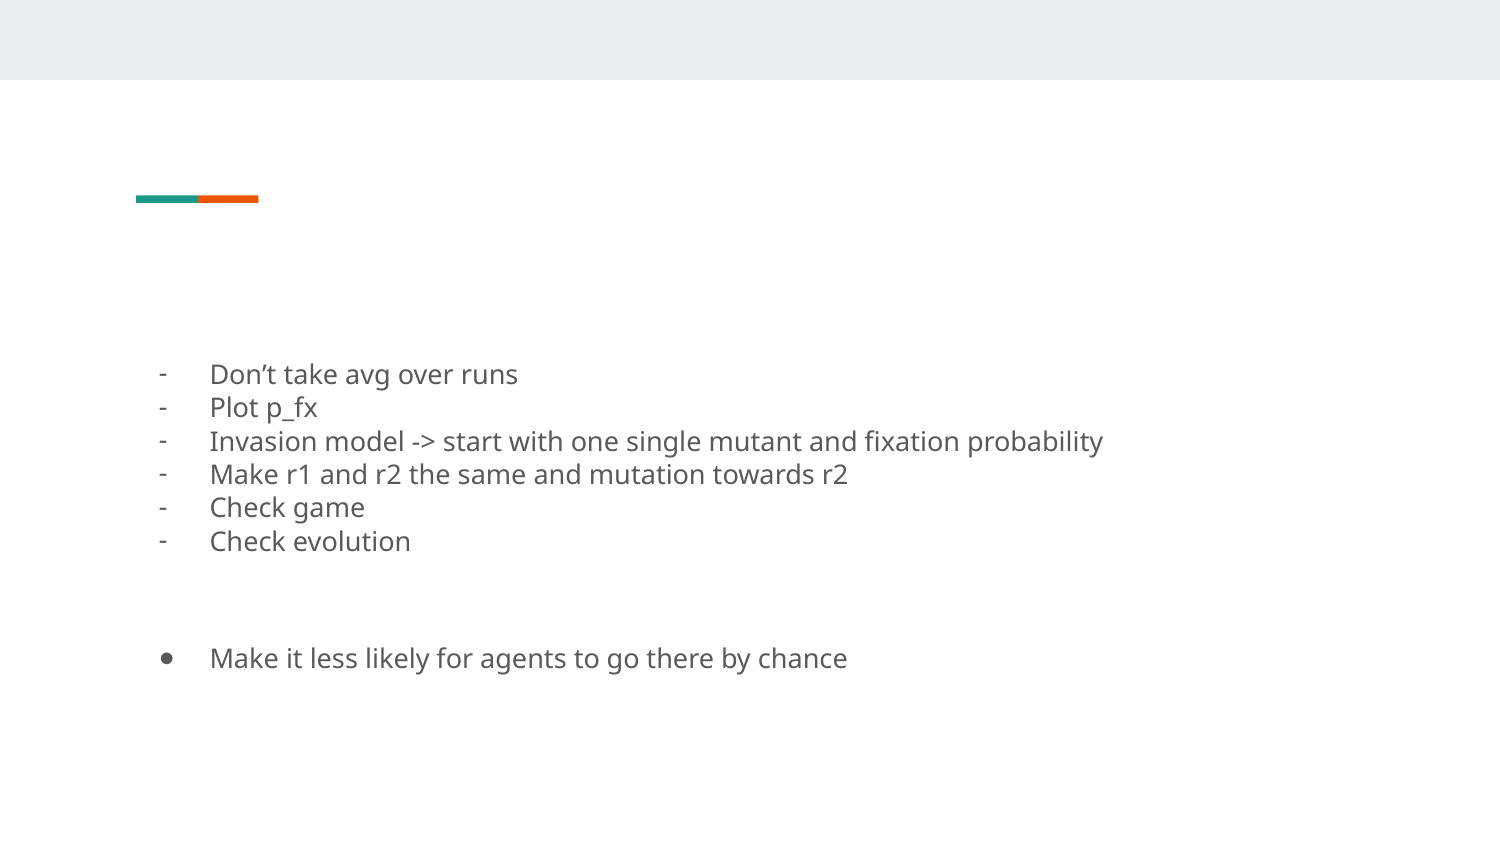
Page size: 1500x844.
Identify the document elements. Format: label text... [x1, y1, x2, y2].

list Don’t take avg over runs Plot p_fx Invasion model -> start with one single mutant and fixation probability Make r1 and r2 the same and mutation towards r2 Check game Check evolution Make it less likely for agents to go there by chance [119, 340, 1382, 713]
